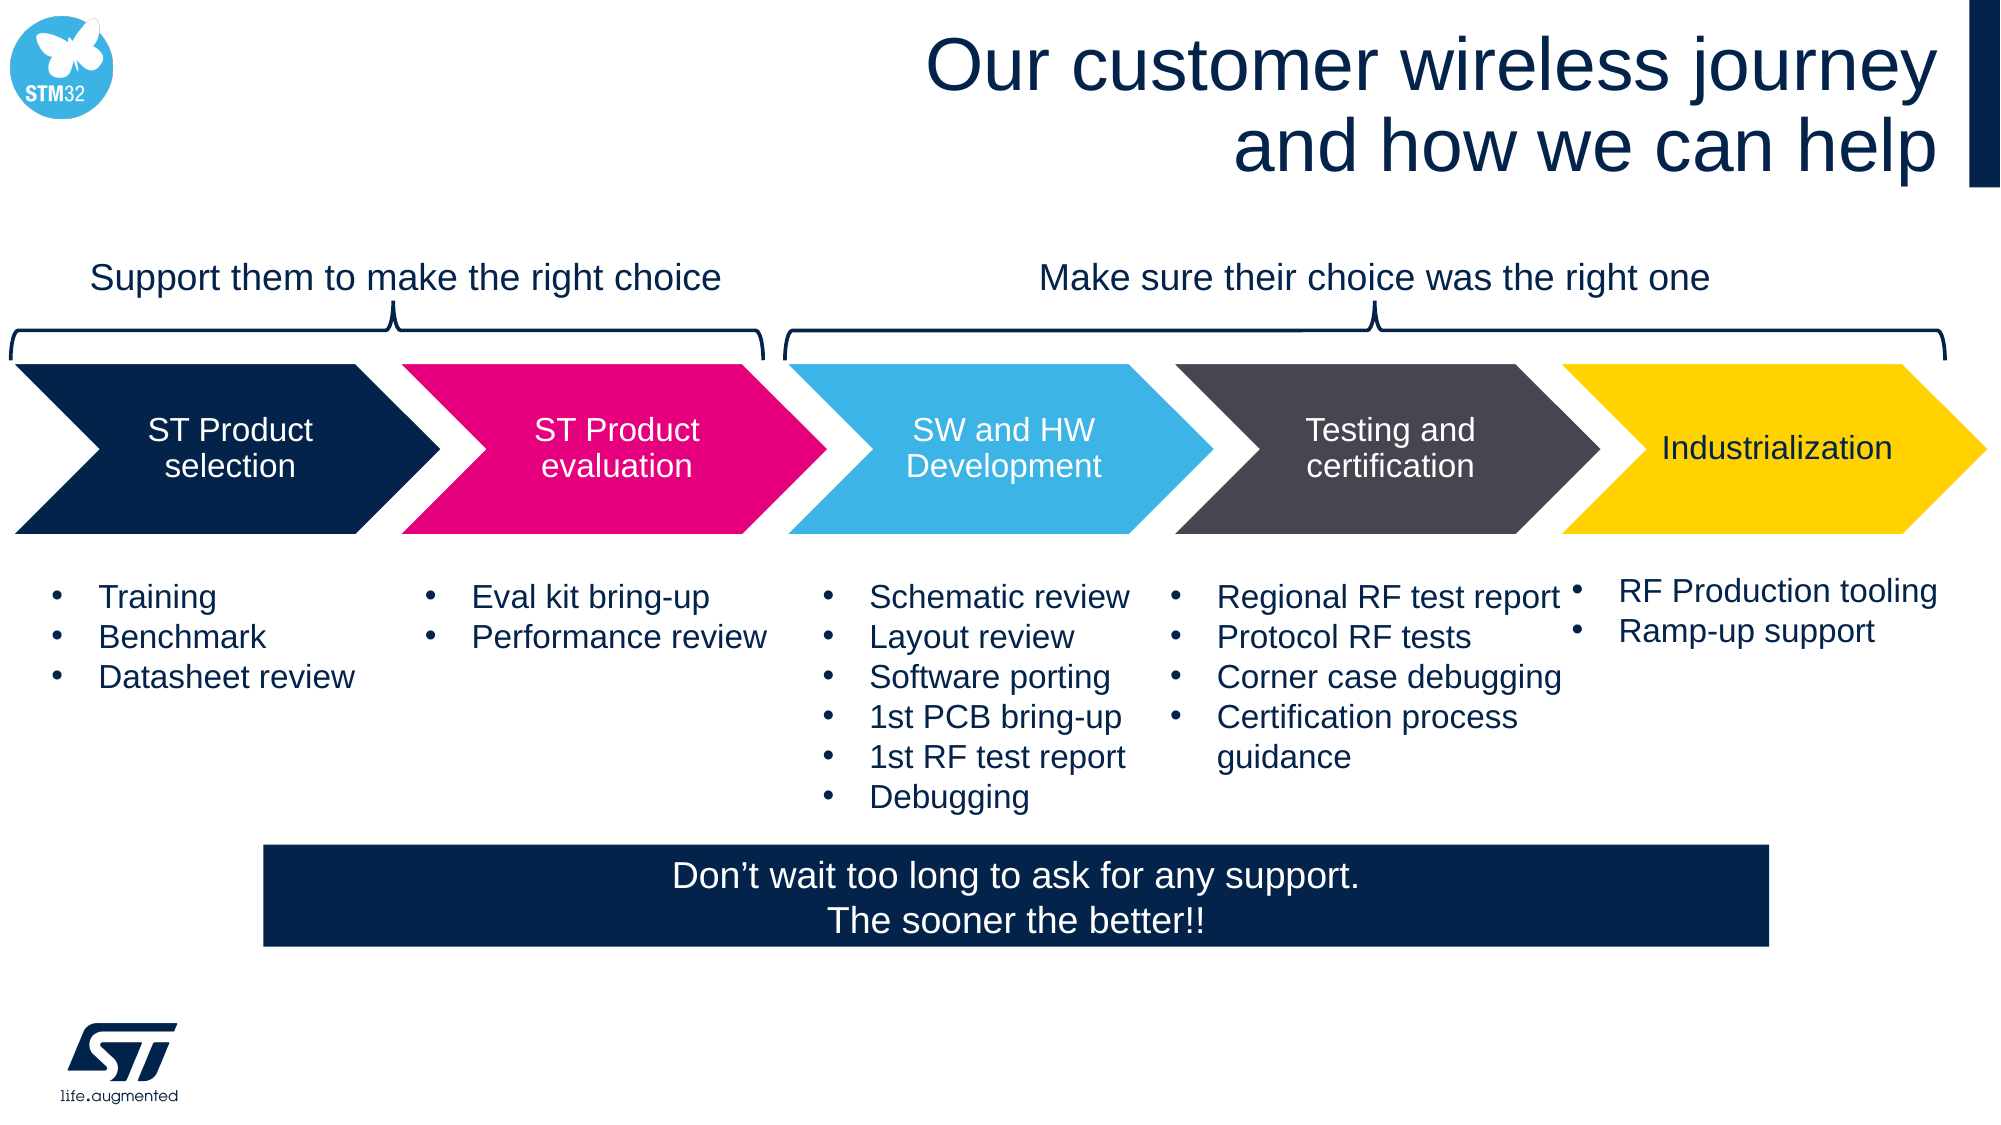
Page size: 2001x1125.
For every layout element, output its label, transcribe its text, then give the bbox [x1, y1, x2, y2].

text_box [17, 305, 757, 330]
text_box Support them to make the right choice [74, 245, 738, 305]
text_box Eval kit bring-up Performance review [410, 568, 783, 708]
text_box Training Benchmark Datasheet review [36, 568, 371, 703]
picture [10, 16, 113, 119]
text_box Make sure their choice was the right one [1024, 245, 1726, 305]
text_box Schematic review Layout review Software porting 1st PCB bring-up 1st RF test report Debugging [807, 568, 1146, 822]
picture [37, 999, 201, 1125]
text_box Don’t wait too long to ask for any support. The sooner the better!! [262, 844, 1770, 948]
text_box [11, 330, 1990, 568]
text_box RF Production tooling Ramp-up support [1556, 568, 1982, 657]
text_box Regional RF test report Protocol RF tests Corner case debugging Certification process guidance [1155, 568, 1580, 822]
title Our customer wireless journey and how we can help [11, 0, 1954, 215]
text_box [792, 305, 1938, 330]
